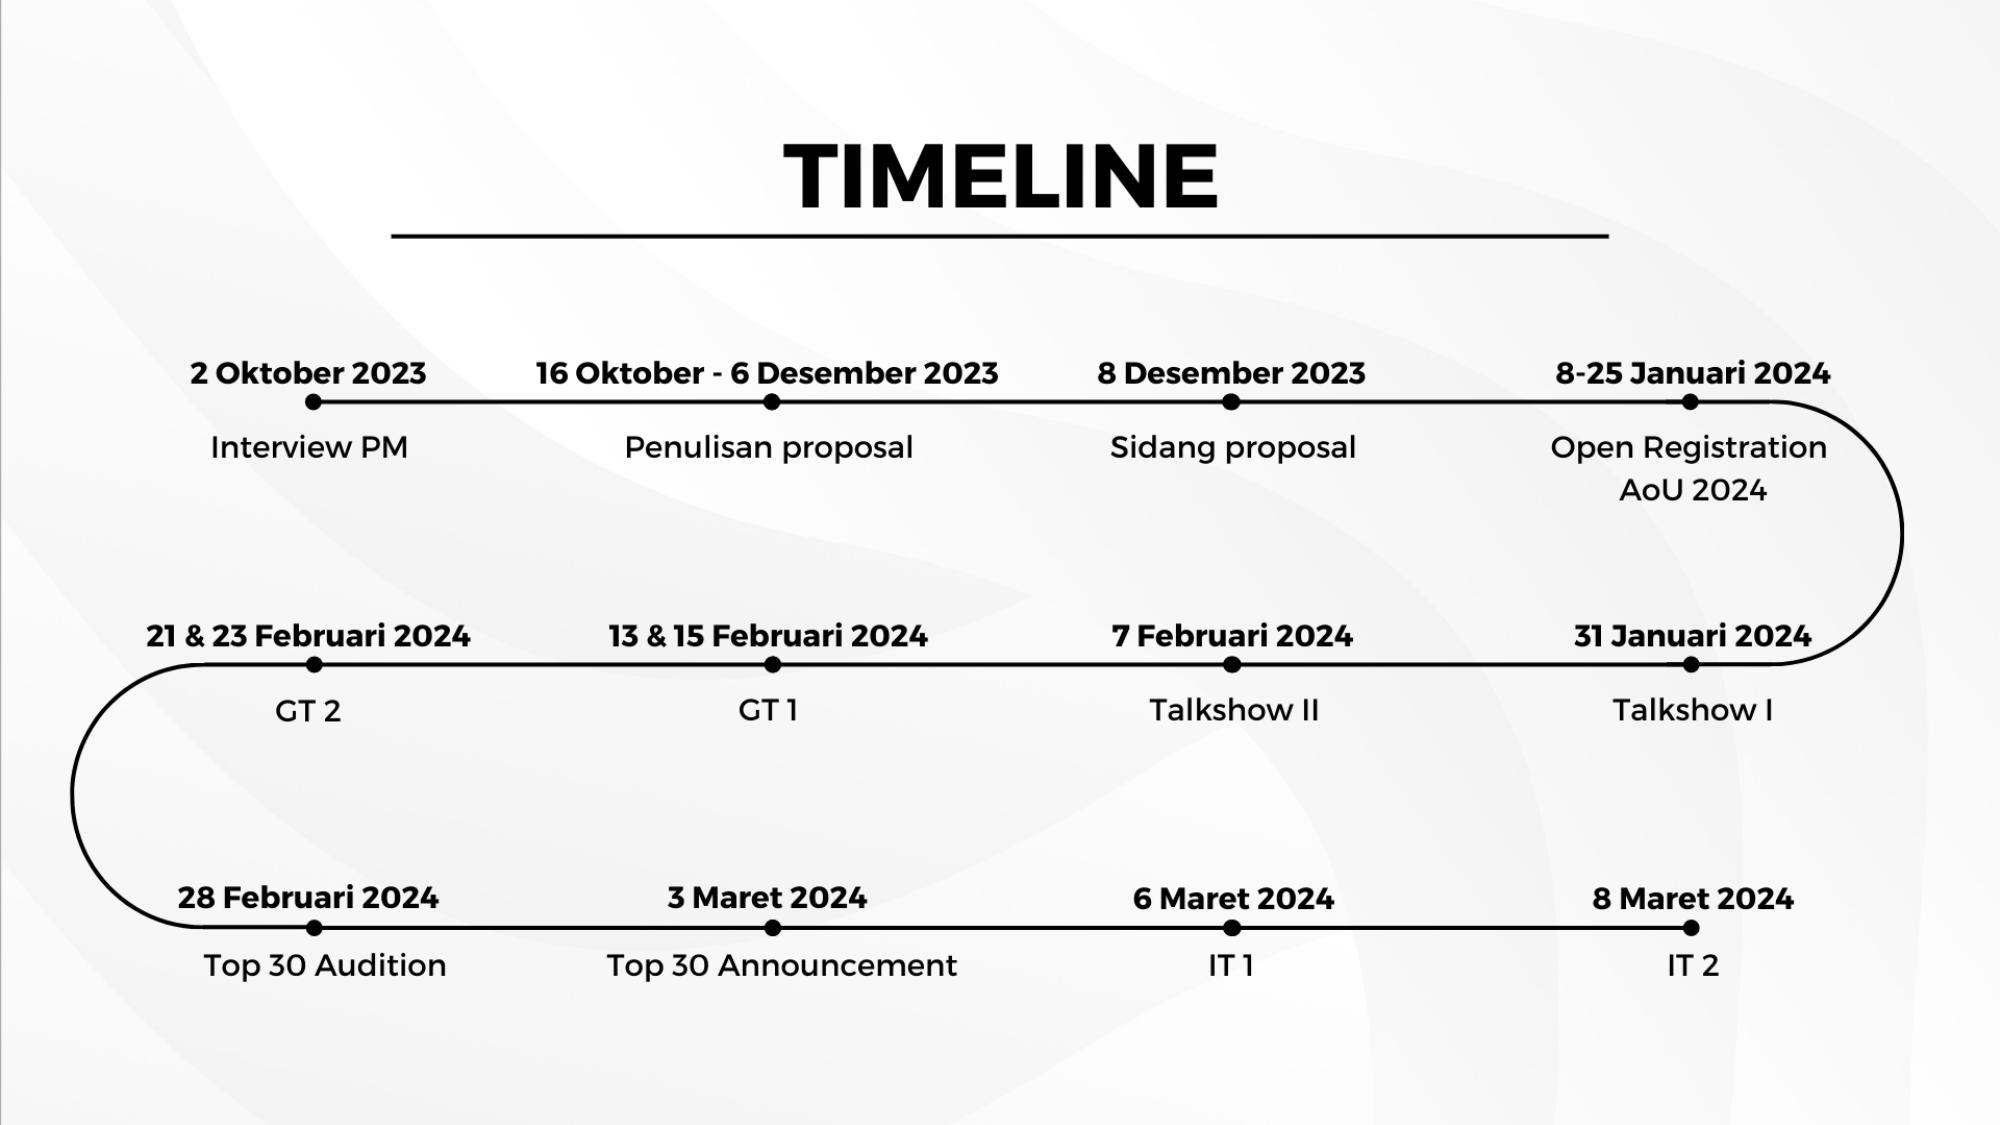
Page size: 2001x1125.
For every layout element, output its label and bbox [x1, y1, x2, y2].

list [0, 0, 2000, 1125]
